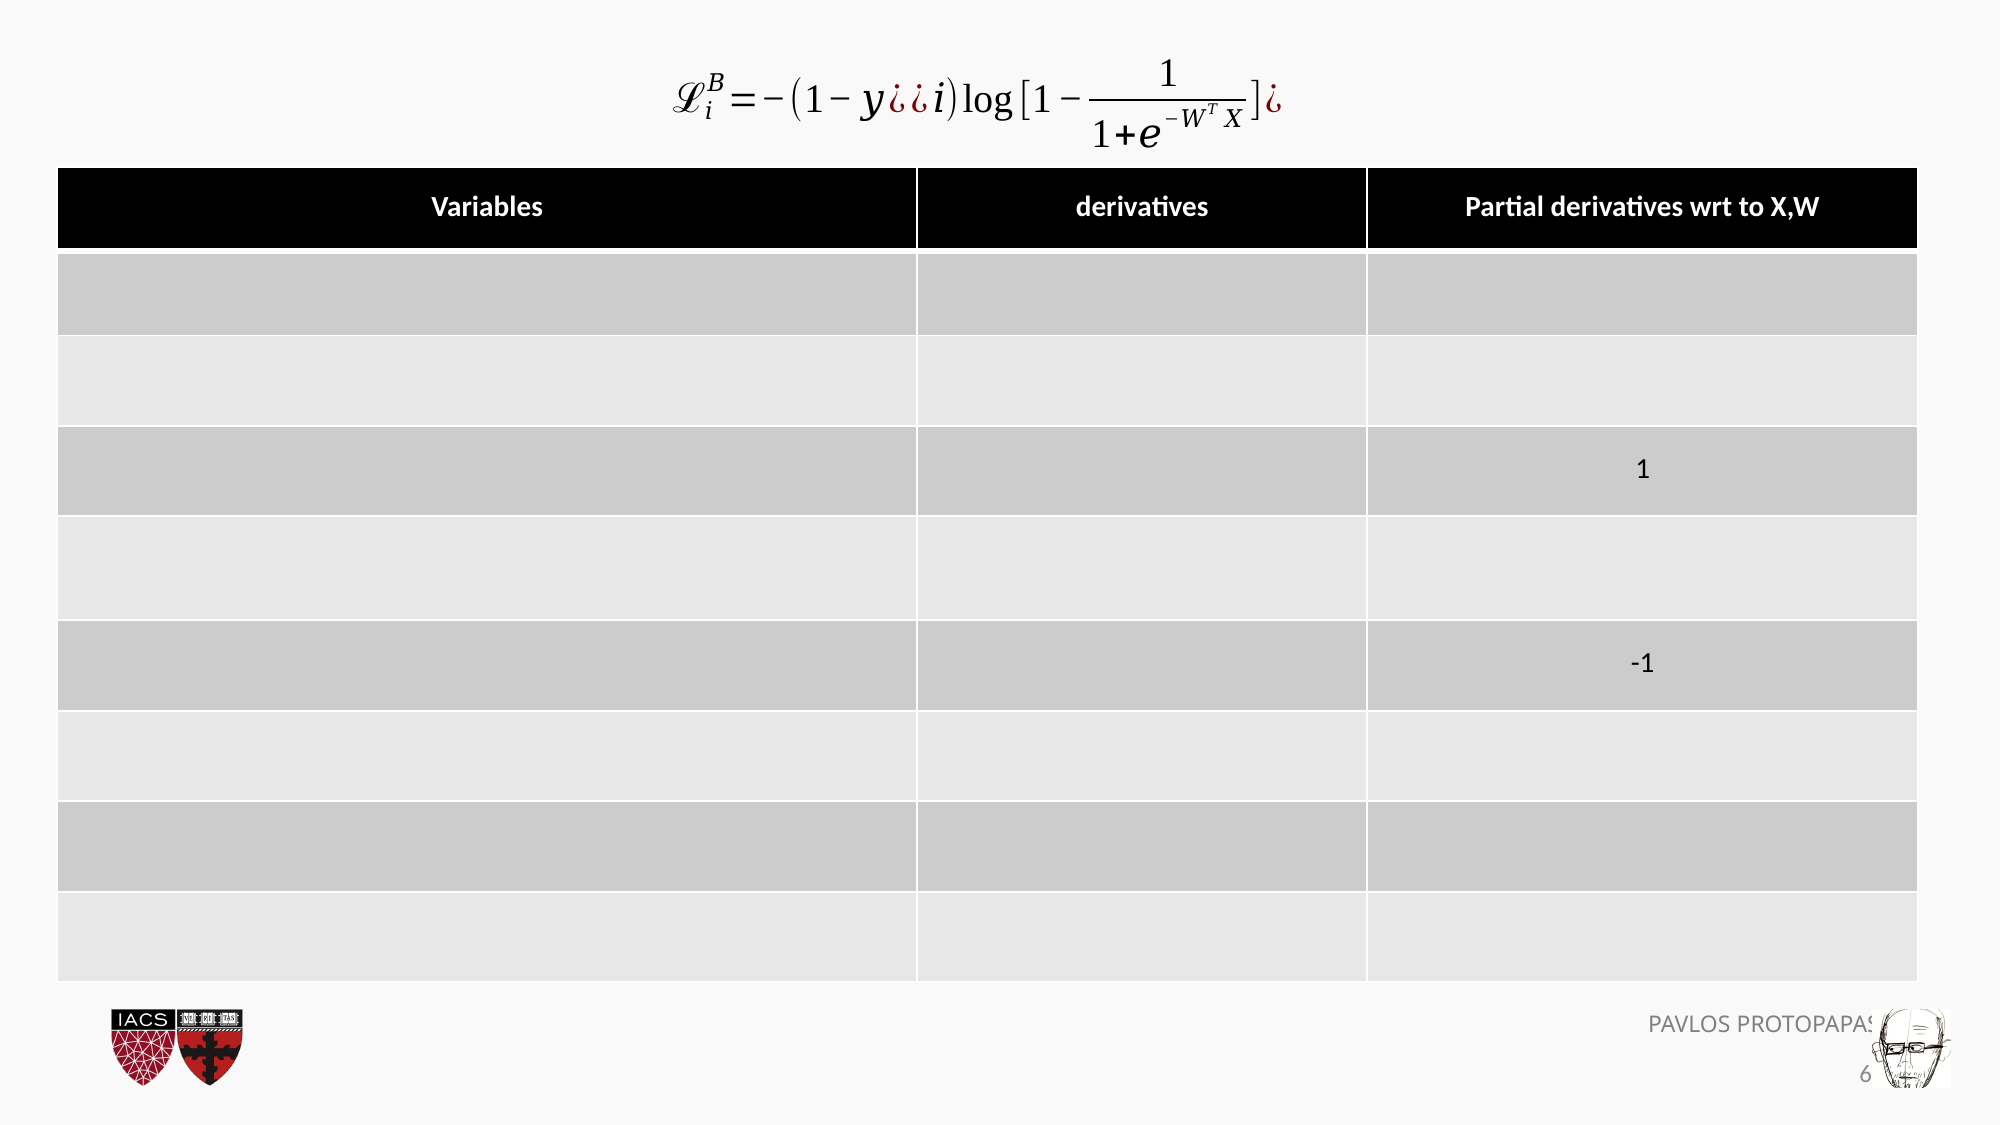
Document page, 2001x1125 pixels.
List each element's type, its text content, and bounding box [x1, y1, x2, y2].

slide_number 64 [1433, 1042, 1900, 1103]
picture [109, 1009, 243, 1086]
picture [1872, 1009, 1951, 1088]
